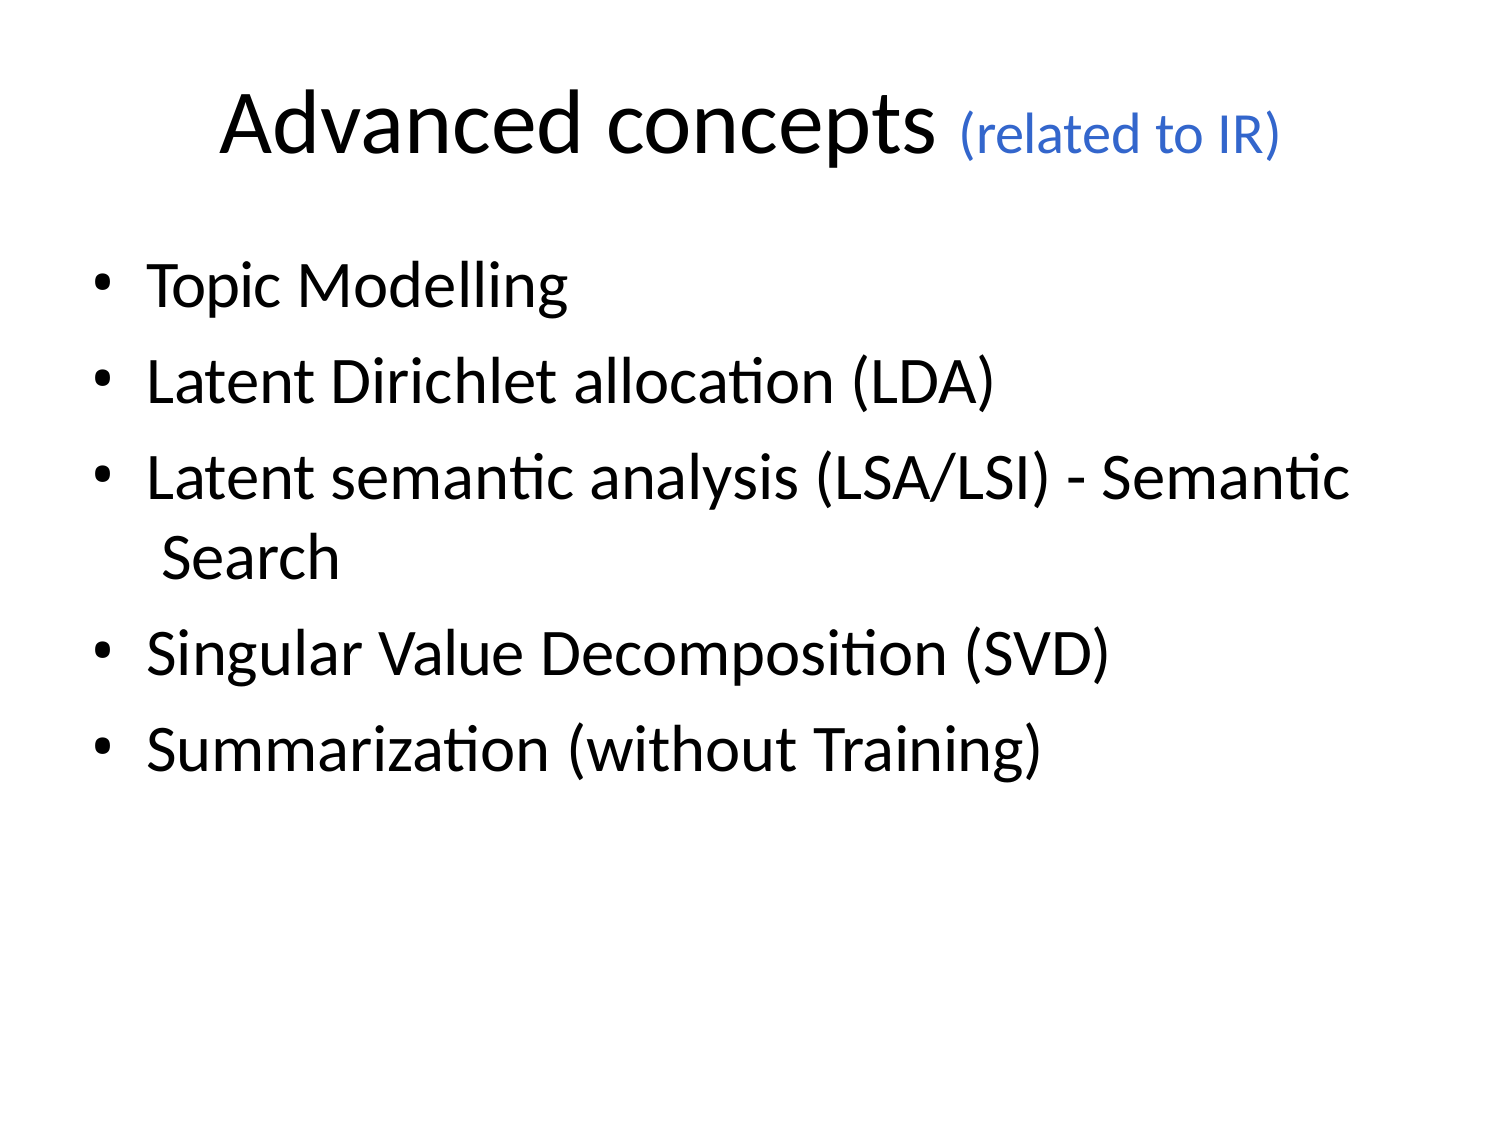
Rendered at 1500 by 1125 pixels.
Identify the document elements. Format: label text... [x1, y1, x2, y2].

text_box Topic Modelling Latent Dirichlet allocation (LDA) Latent semantic analysis (LSA/LSI) - Semantic Search Singular Value Decomposition (SVD) Summarization (without Training) [87, 222, 1361, 785]
title Advanced concepts (related to IR) [214, 21, 1286, 212]
